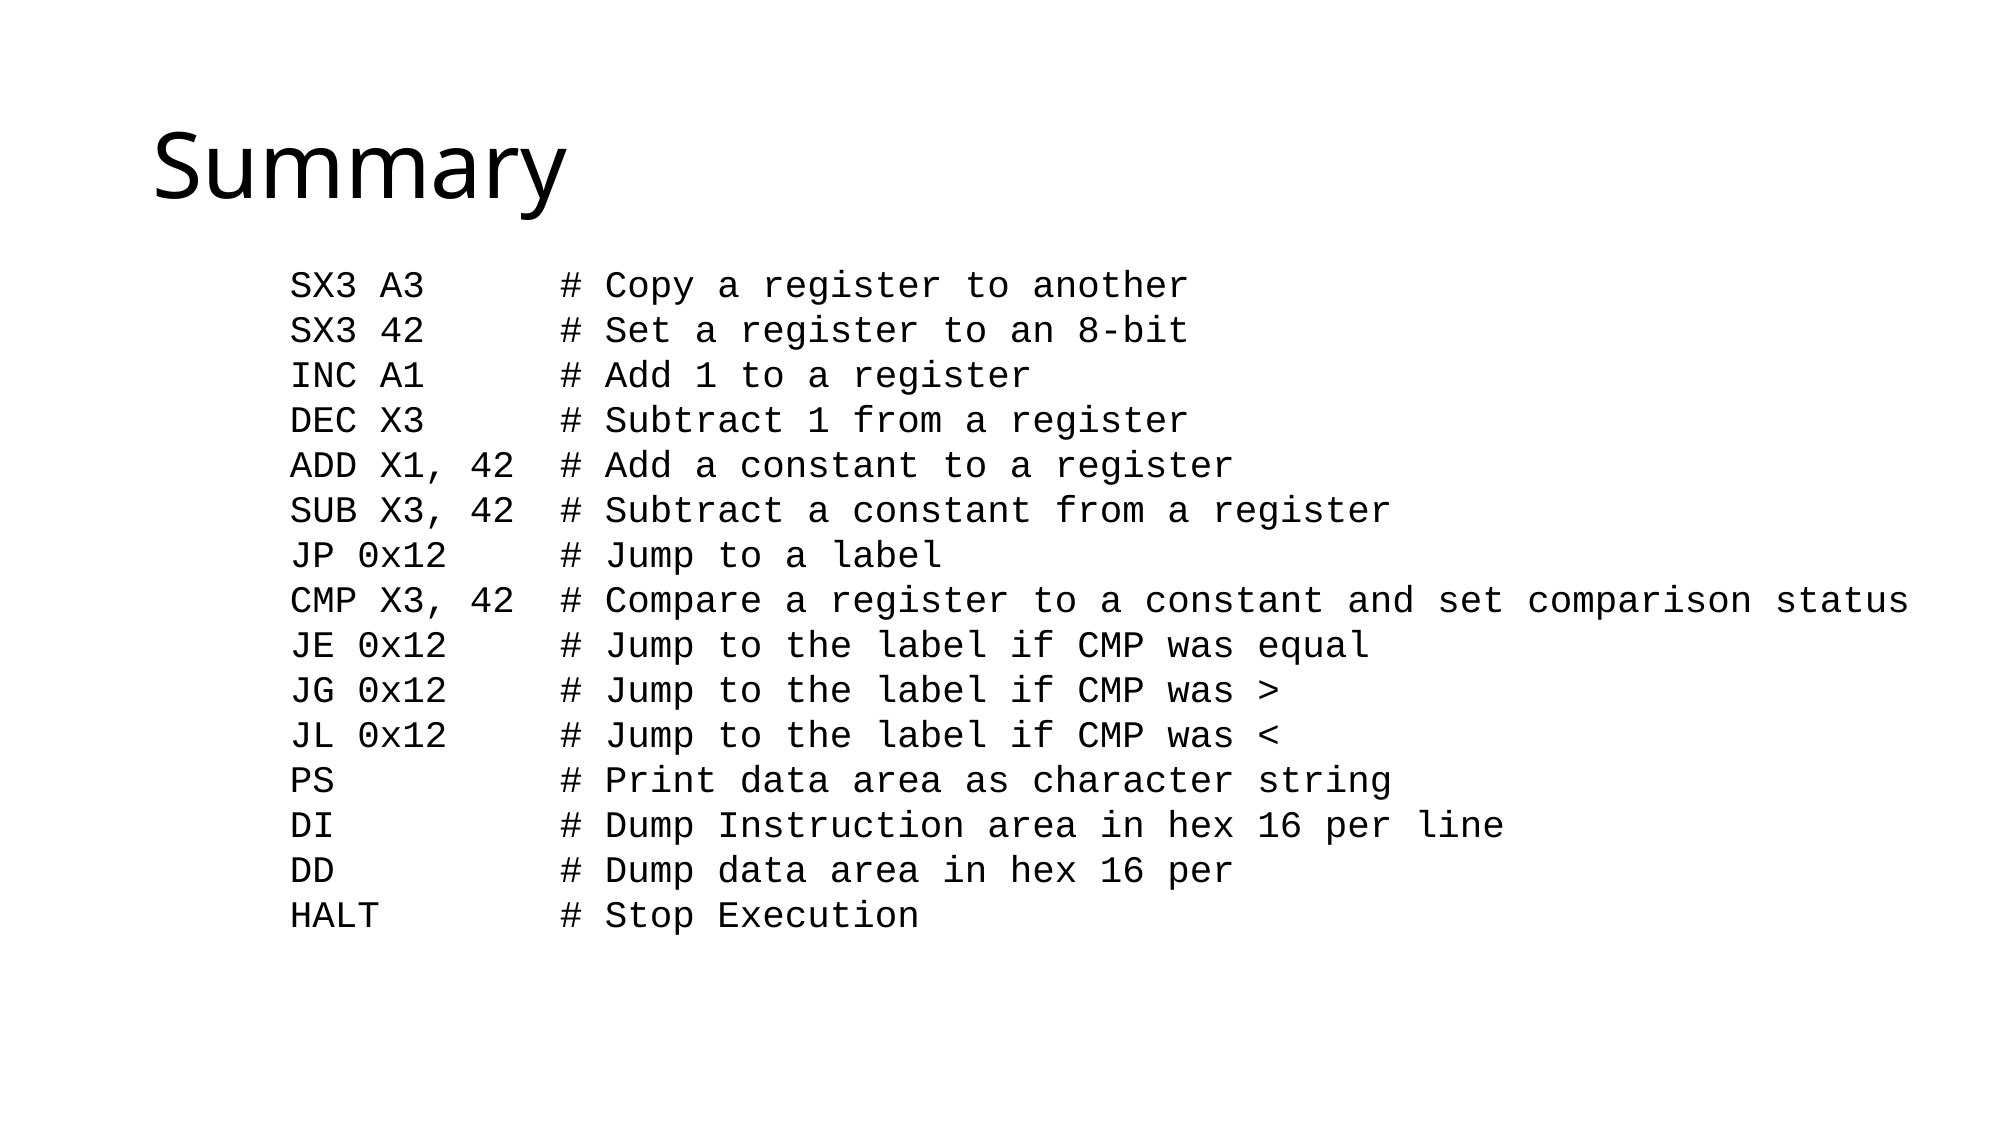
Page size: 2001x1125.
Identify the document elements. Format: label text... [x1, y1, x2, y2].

text_box SX3 A3 # Copy a register to another SX3 42 # Set a register to an 8-bit INC A1 # Add 1 to a register DEC X3 # Subtract 1 from a register ADD X1, 42 # Add a constant to a register SUB X3, 42 # Subtract a constant from a register JP 0x12 # Jump to a label CMP X3, 42 # Compare a register to a constant and set comparison status JE 0x12 # Jump to the label if CMP was equal JG 0x12 # Jump to the label if CMP was > JL 0x12 # Jump to the label if CMP was < PS # Print data area as character string DI # Dump Instruction area in hex 16 per line DD # Dump data area in hex 16 per HALT # Stop Execution [274, 252, 2000, 943]
title Summary [137, 59, 1863, 278]
